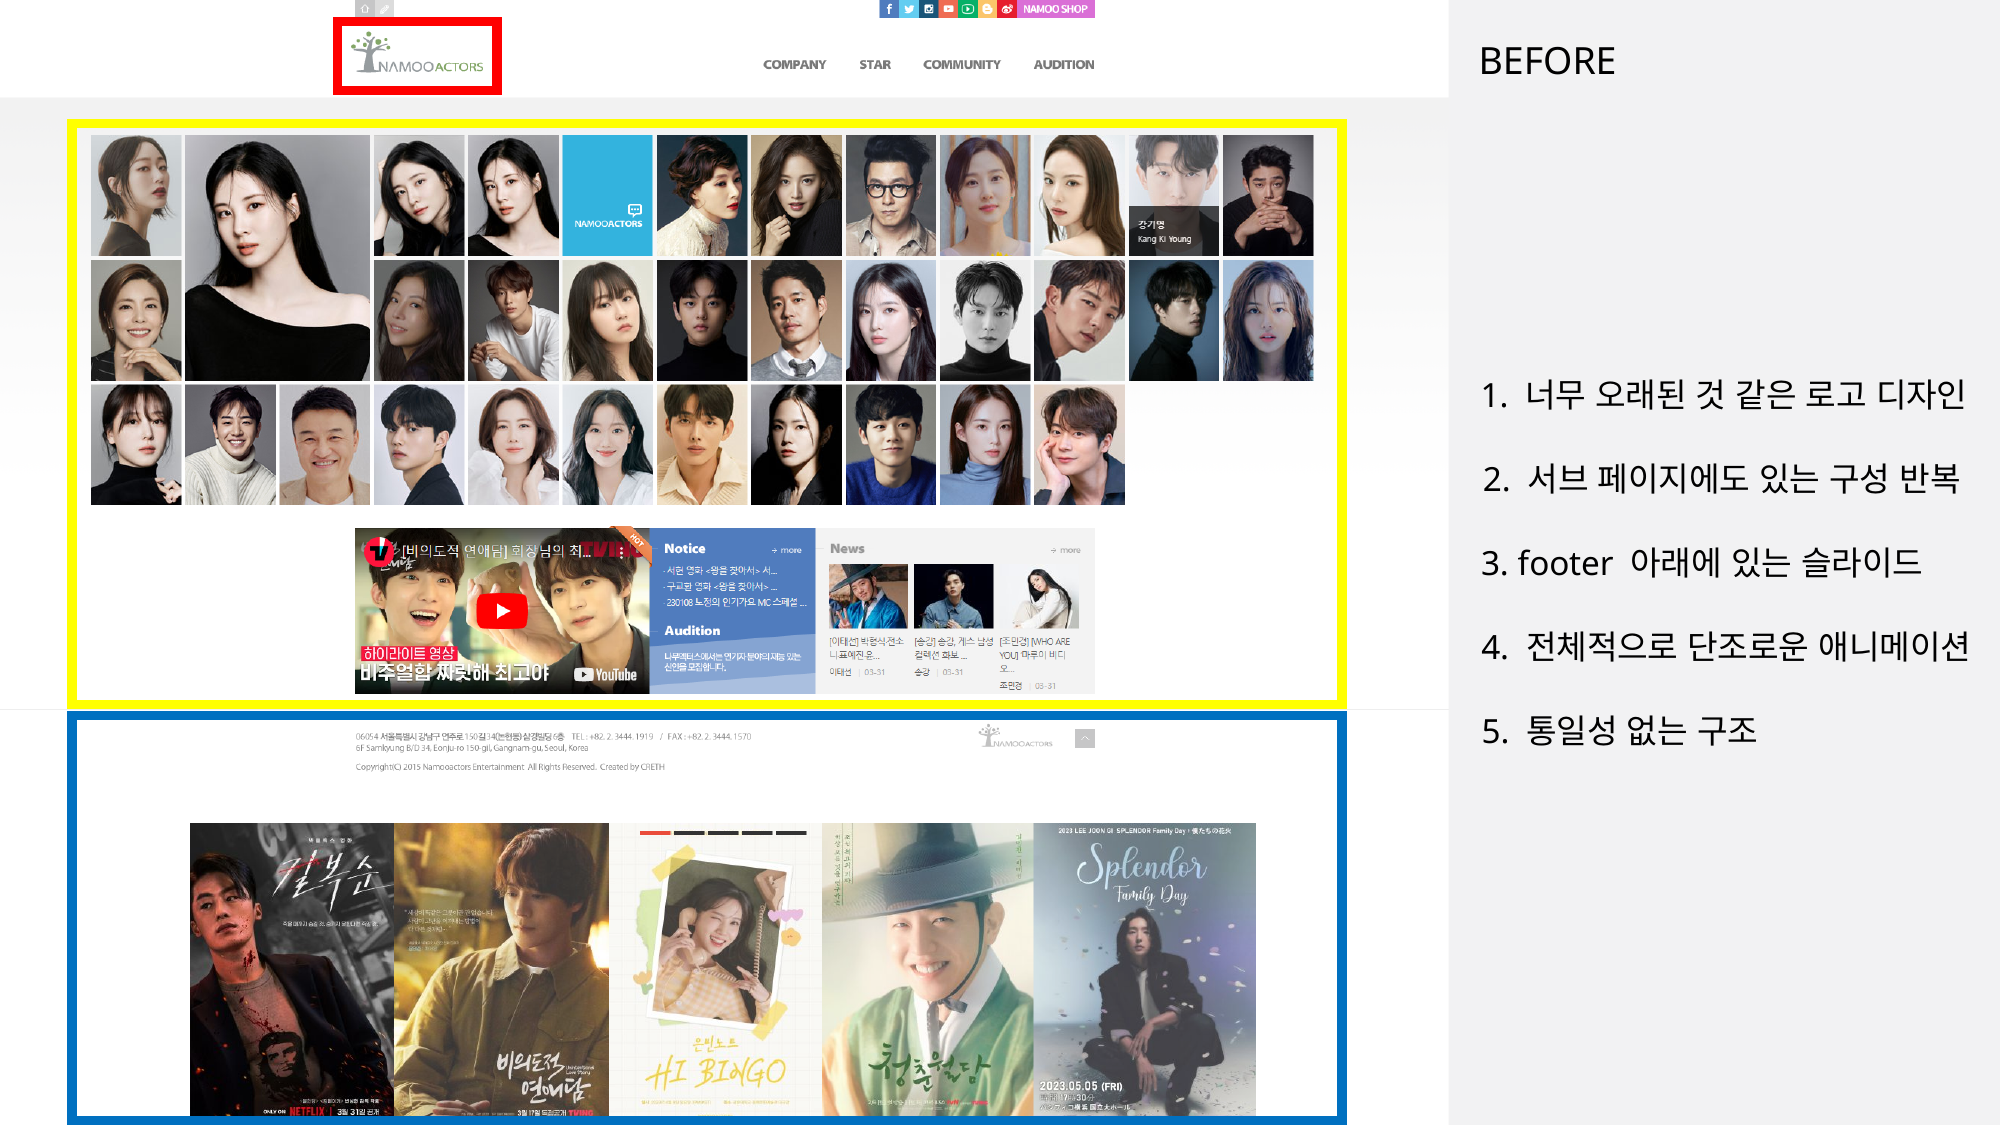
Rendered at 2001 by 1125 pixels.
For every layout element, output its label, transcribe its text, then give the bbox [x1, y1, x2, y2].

text_box 3. footer 아래에 있는 슬라이드 [1466, 534, 1939, 590]
picture [0, 0, 1449, 1125]
text_box 1. 너무 오래된 것 같은 로고 디자인 [1465, 366, 1983, 422]
text_box 5. 통일성 없는 구조 [1466, 702, 1774, 758]
text_box 4. 전체적으로 단조로운 애니메이션 [1466, 618, 1987, 674]
text_box BEFORE [1463, 29, 1632, 90]
text_box 2. 서브 페이지에도 있는 구성 반복 [1468, 450, 1976, 506]
text_box [1449, 0, 2000, 1125]
